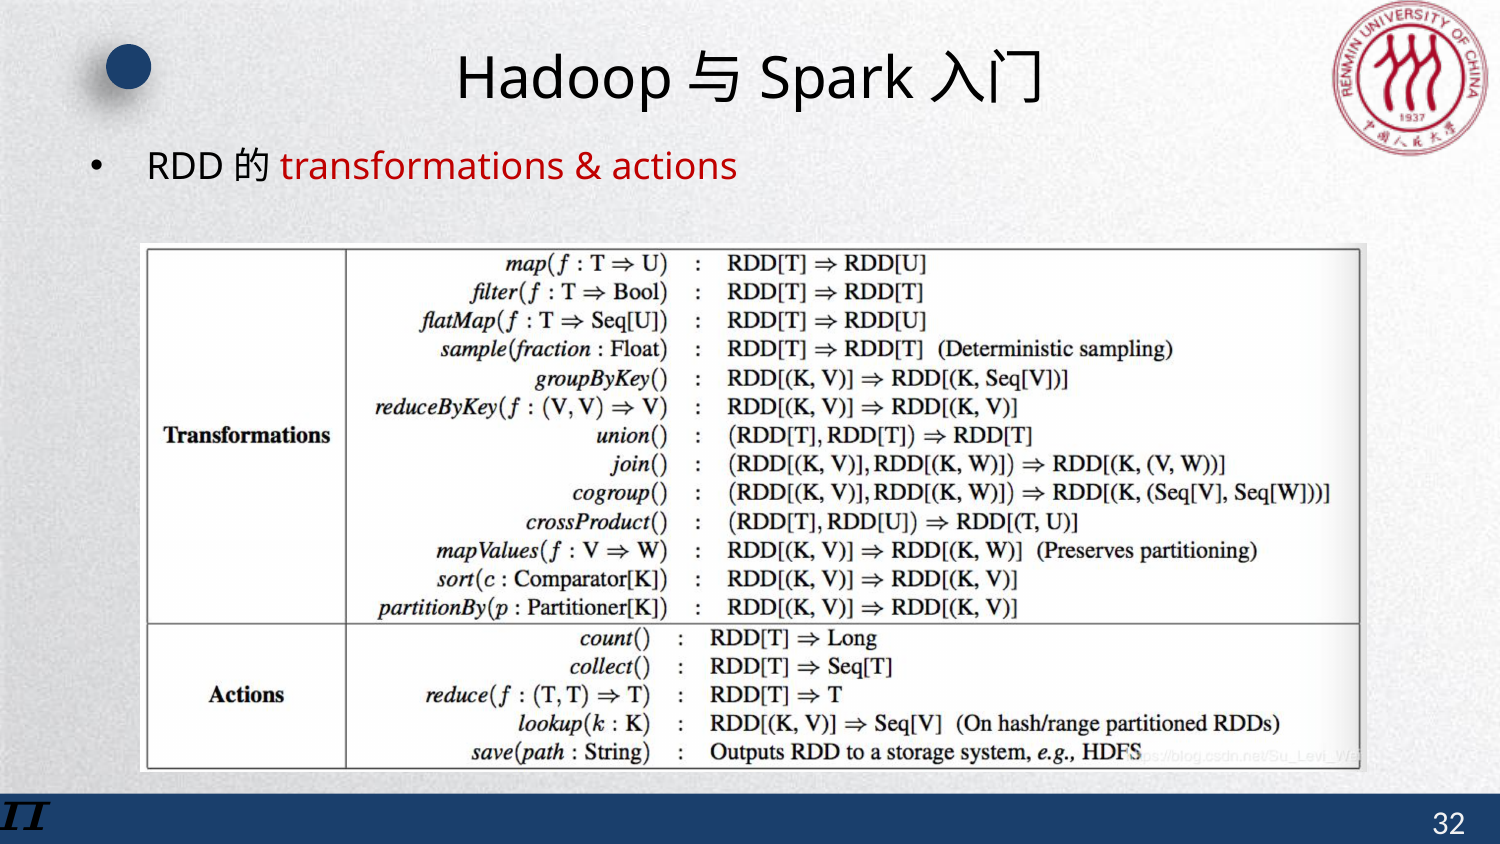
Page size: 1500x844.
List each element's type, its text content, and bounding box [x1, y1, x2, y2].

picture [0, 0, 1500, 793]
title Hadoop与Spark入门 [75, 33, 1425, 116]
list RDD的transformations & actions [75, 134, 1433, 781]
